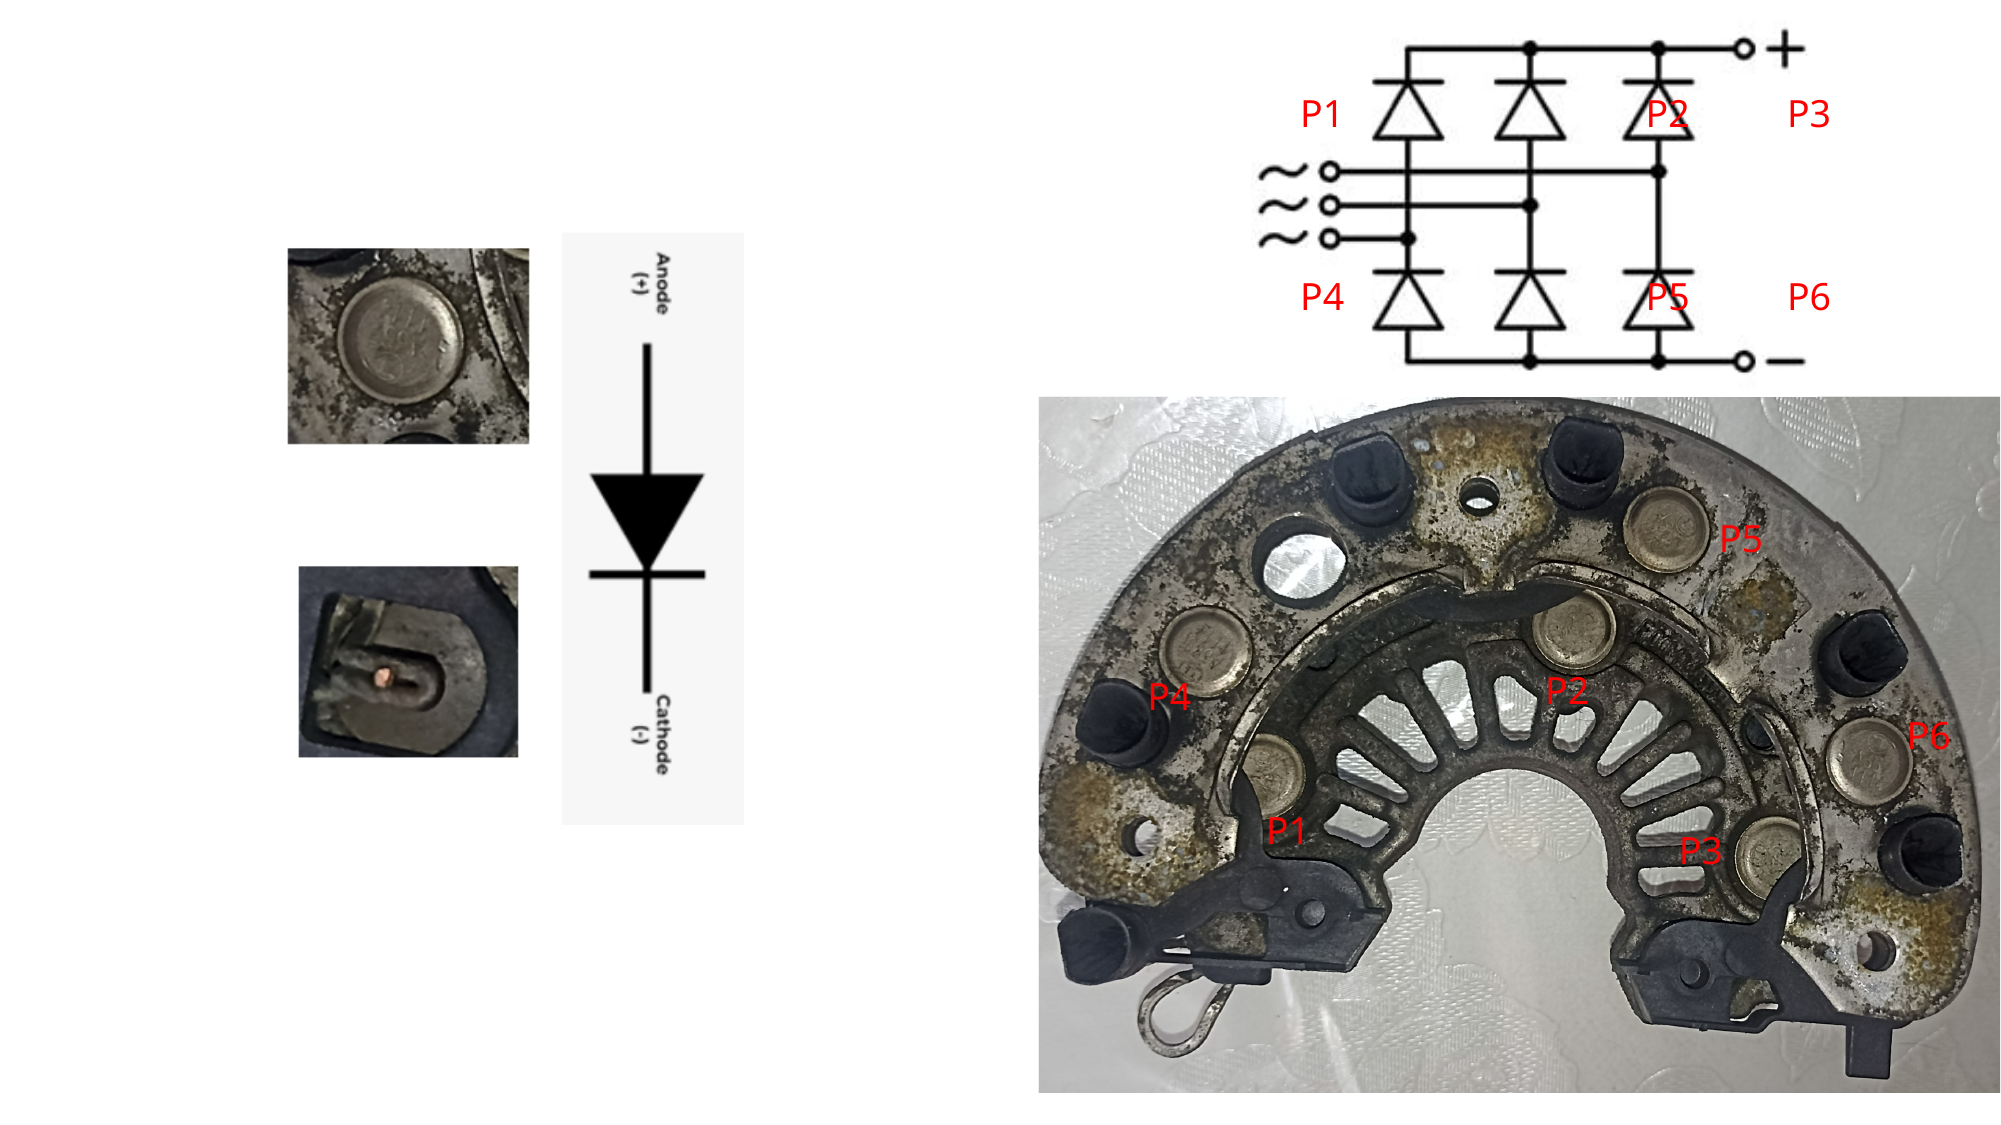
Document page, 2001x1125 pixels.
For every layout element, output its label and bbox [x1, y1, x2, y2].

text_box [1037, 395, 2000, 1093]
picture [238, 200, 744, 825]
text_box [1250, 4, 1852, 397]
